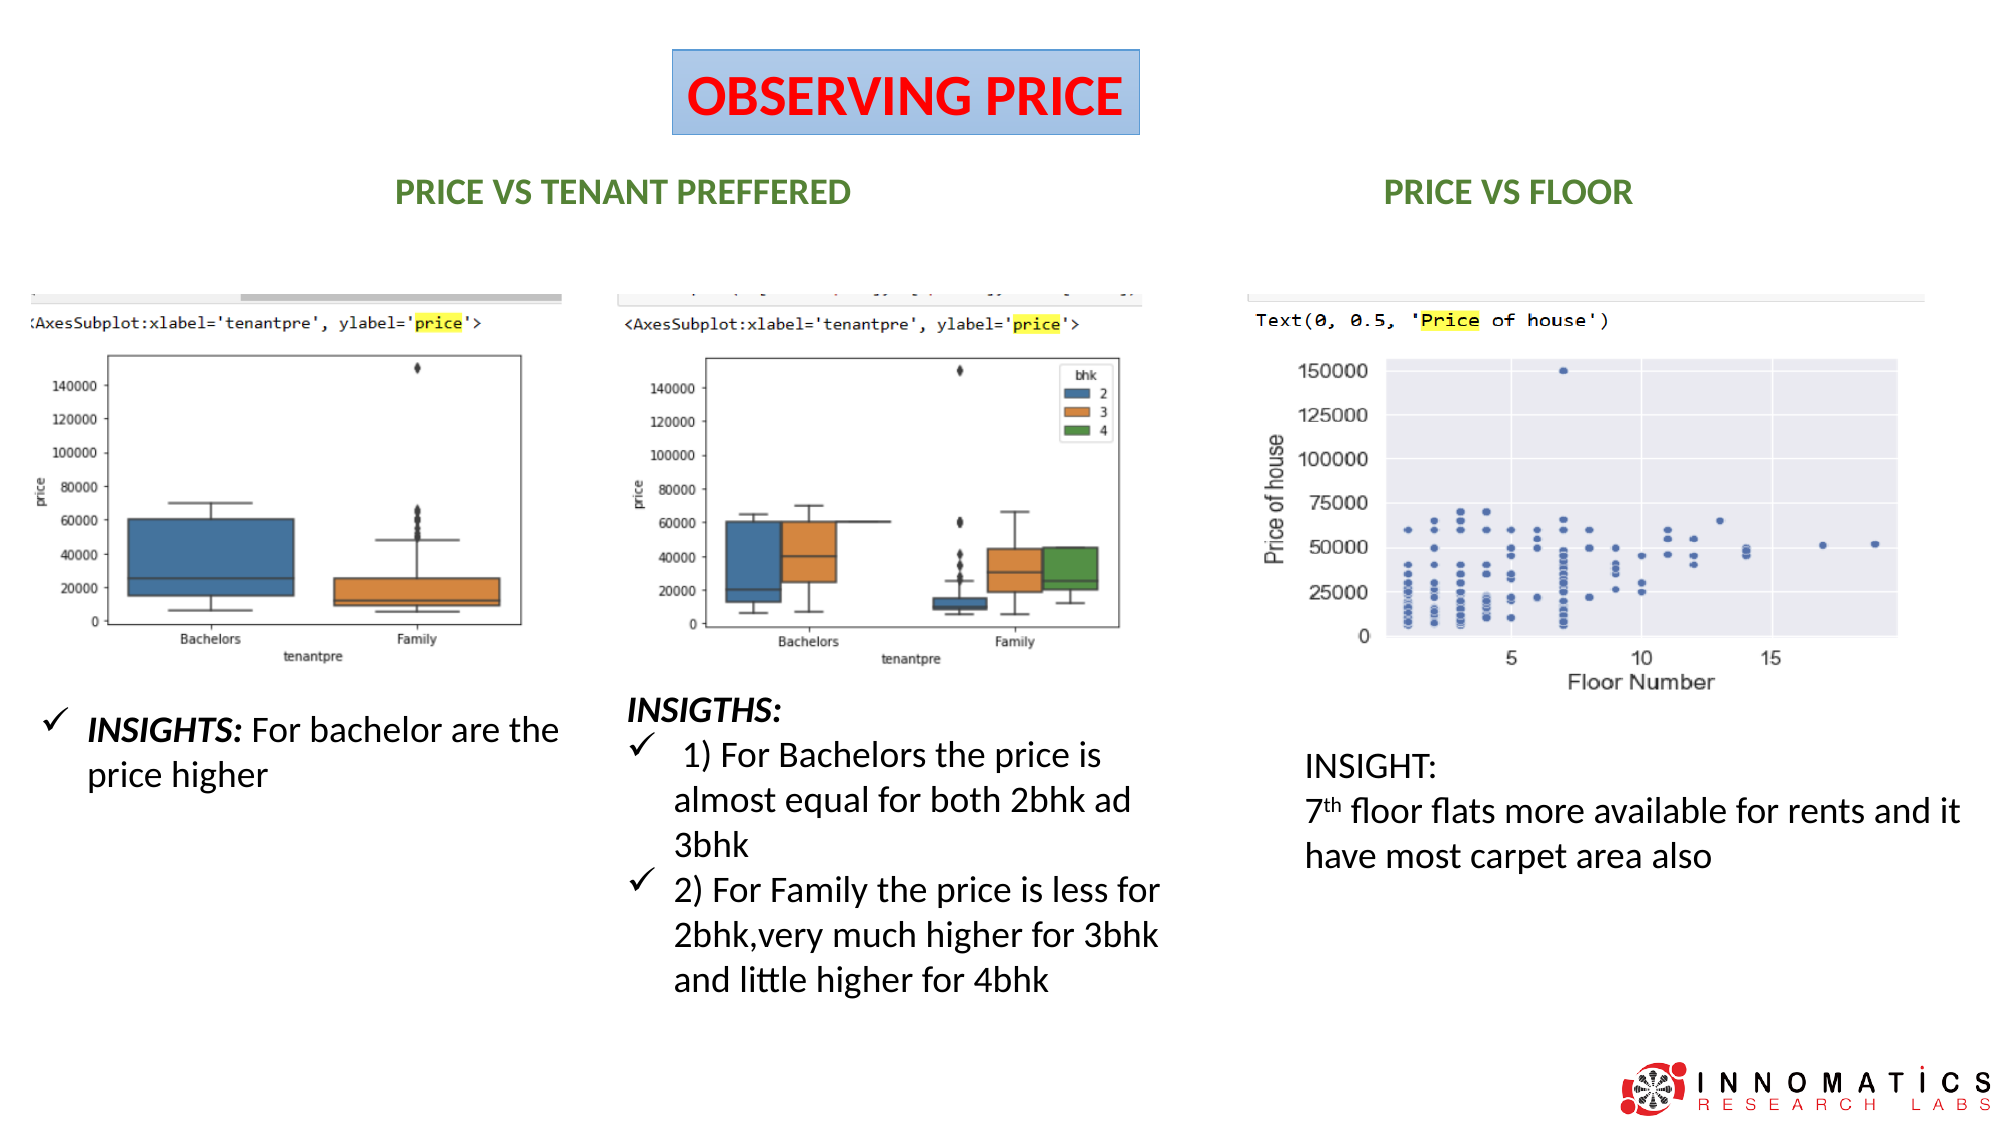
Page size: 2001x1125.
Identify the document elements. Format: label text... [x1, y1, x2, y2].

picture [1609, 1053, 2000, 1125]
text_box OBSERVING PRICE [672, 49, 1140, 135]
text_box INSIGHT: 7th floor flats more available for rents and it have most carpet area also [1289, 734, 2000, 884]
picture [1240, 294, 1925, 698]
text_box INSIGHTS: For bachelor are the price higher [25, 697, 587, 803]
picture [611, 294, 1143, 678]
text_box INSIGTHS: 1) For Bachelors the price is almost equal for both 2bhk ad 3bhk 2) For Family the price is less for 2bhk,very much higher for 3bhk and little higher for 4bhk [611, 677, 1192, 1008]
text_box PRICE VS TENANT PREFFERED [380, 160, 867, 220]
picture [31, 294, 562, 678]
text_box PRICE VS FLOOR [1368, 160, 1649, 220]
